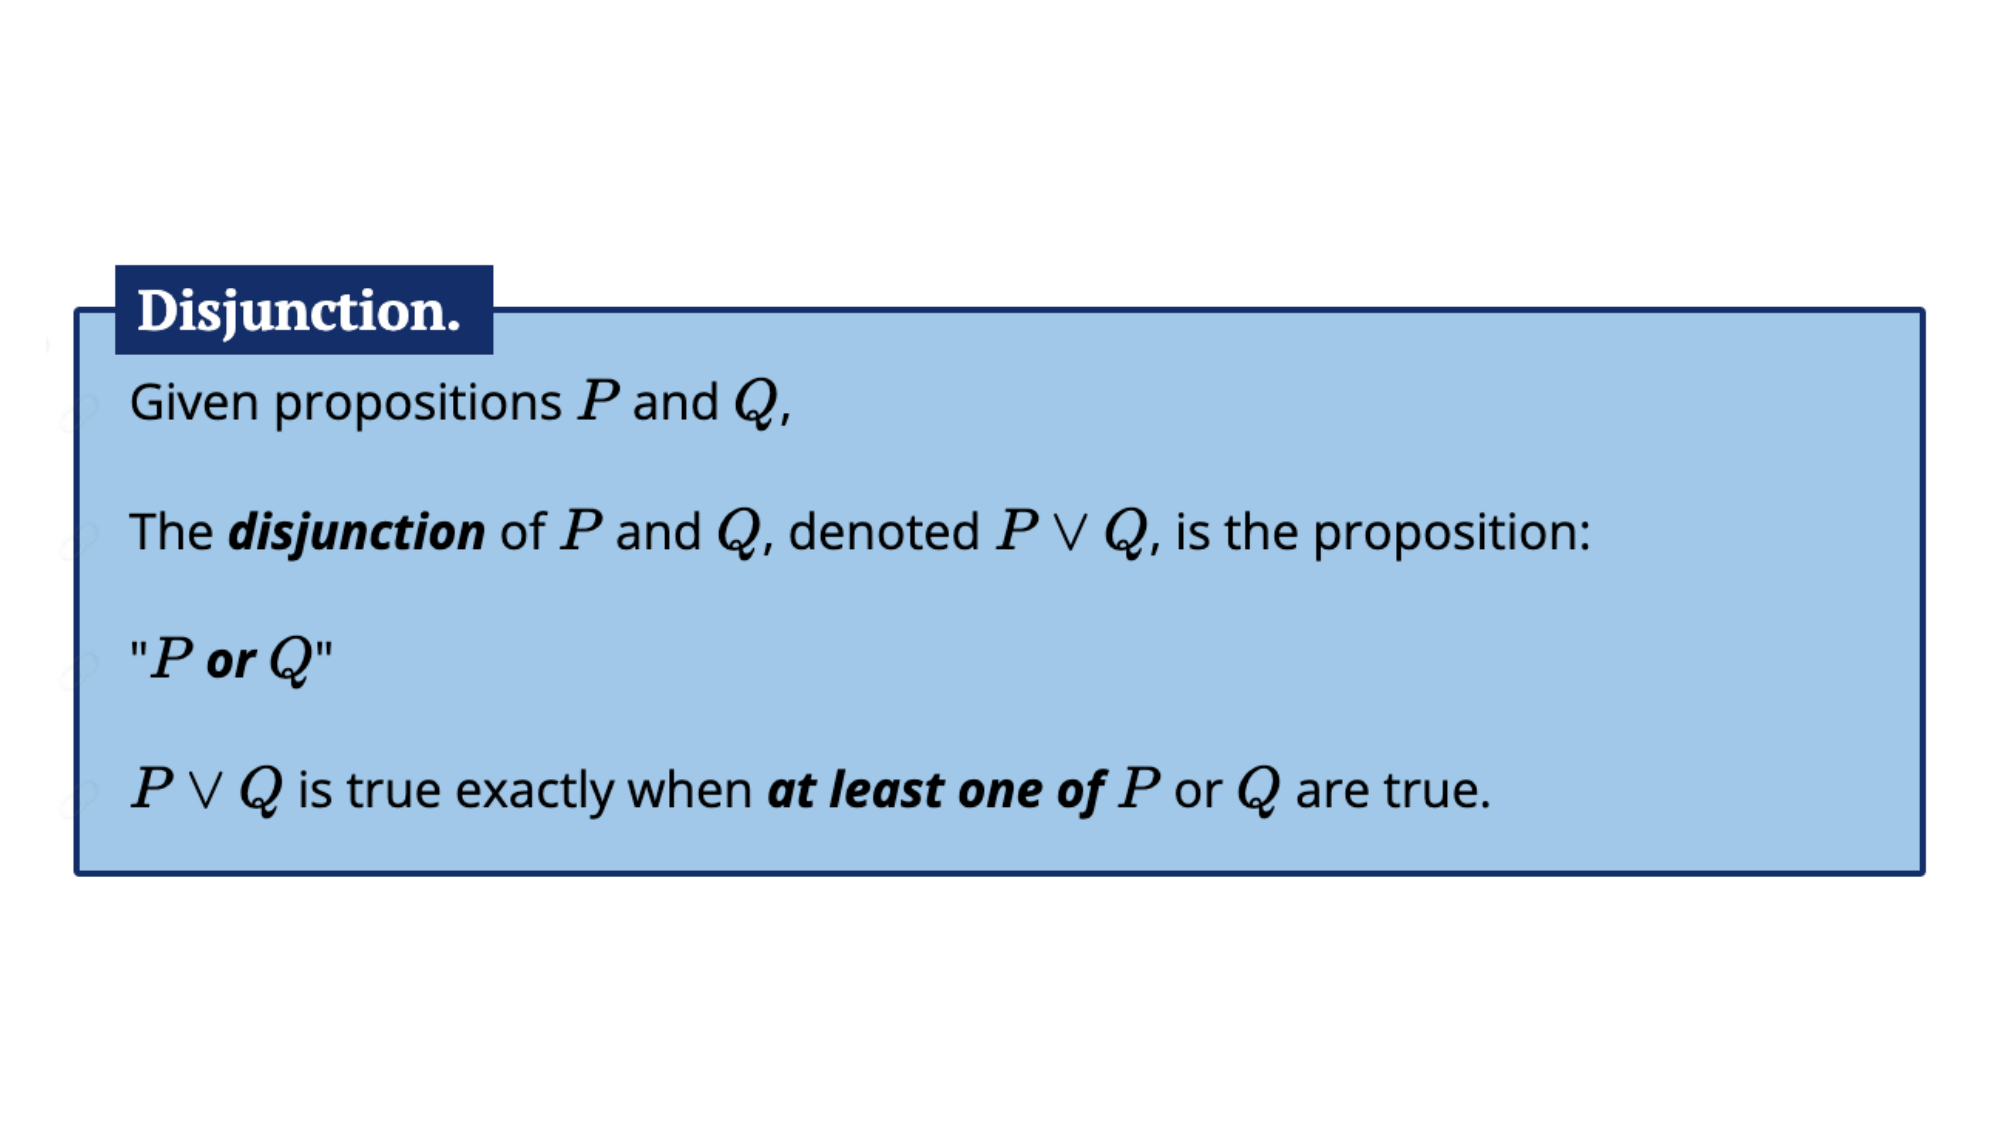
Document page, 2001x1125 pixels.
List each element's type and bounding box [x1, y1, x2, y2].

picture [45, 253, 1955, 912]
